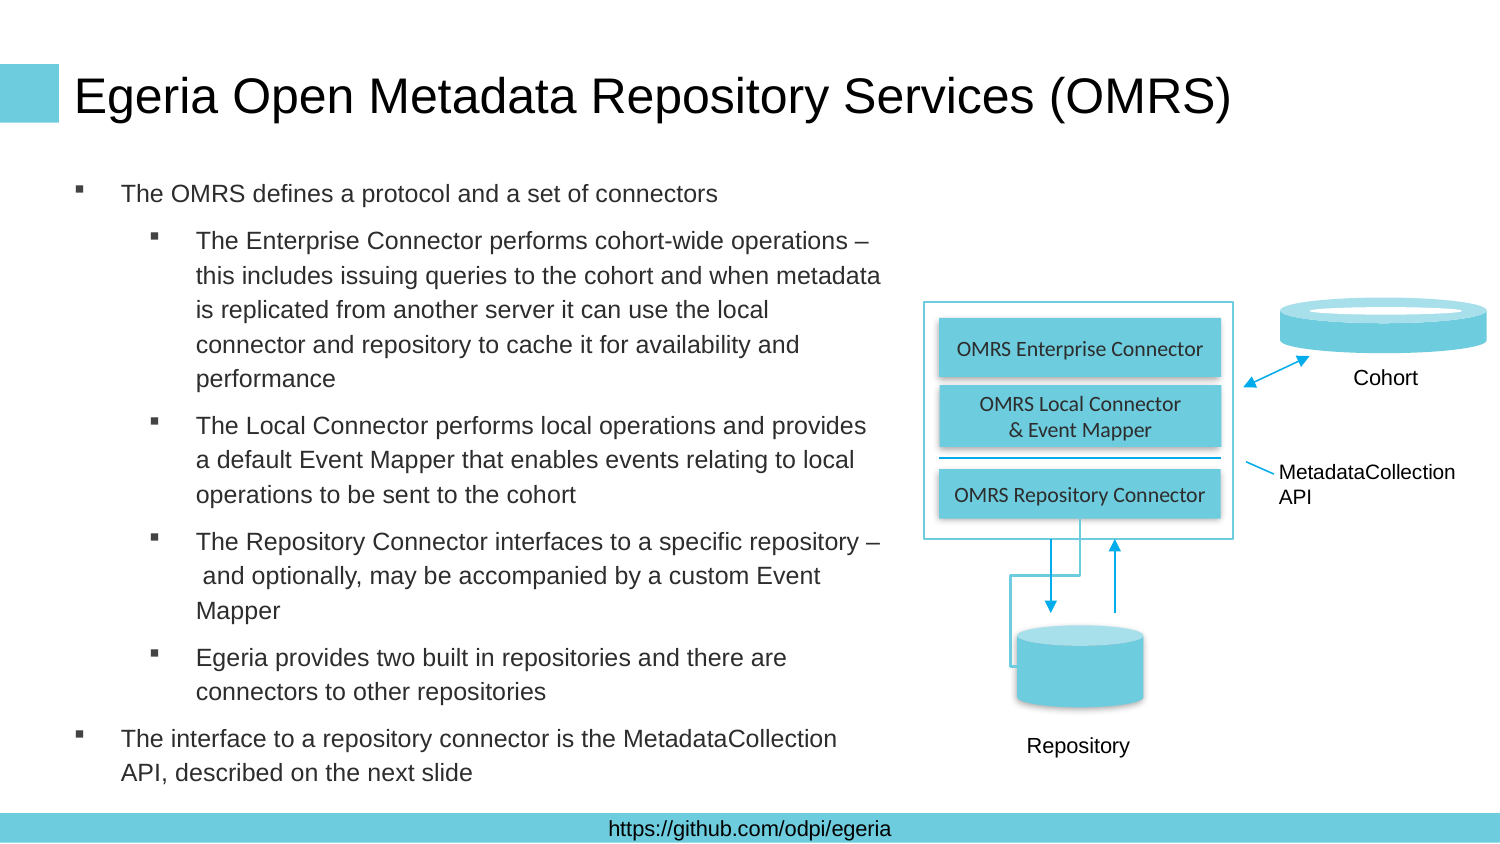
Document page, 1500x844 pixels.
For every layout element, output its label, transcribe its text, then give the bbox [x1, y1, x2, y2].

text_box [1016, 624, 1145, 709]
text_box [1279, 297, 1487, 354]
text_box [1245, 461, 1275, 475]
text_box MetadataCollection API [1264, 451, 1471, 516]
title Egeria Open Metadata Repository Services (OMRS) [58, 46, 1449, 140]
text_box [1242, 355, 1310, 388]
text_box Cohort [1338, 362, 1434, 397]
text_box Repository [1011, 724, 1146, 766]
text_box OMRS Repository Connector [938, 468, 1221, 519]
text_box [922, 300, 1235, 541]
list The OMRS defines a protocol and a set of connectors The Enterprise Connector performs cohort-wide operations – this includes issuing queries to the cohort and when metadata is replicated from another server it can use the local connector and repository to cache it for availability and performance The Local Connector performs local operations and provides a default Event Mapper that enables events relating to local operations to be sent to the cohort The Repository Connector interfaces to a specific repository – and optionally, may be accompanied by a custom Event Mapper Egeria provides two built in repositories and there are connectors to other repositories The interface to a repository connector is the MetadataCollection API, described on the next slide [58, 158, 900, 750]
text_box OMRS Enterprise Connector [938, 317, 1222, 378]
text_box OMRS Local Connector & Event Mapper [939, 384, 1222, 448]
